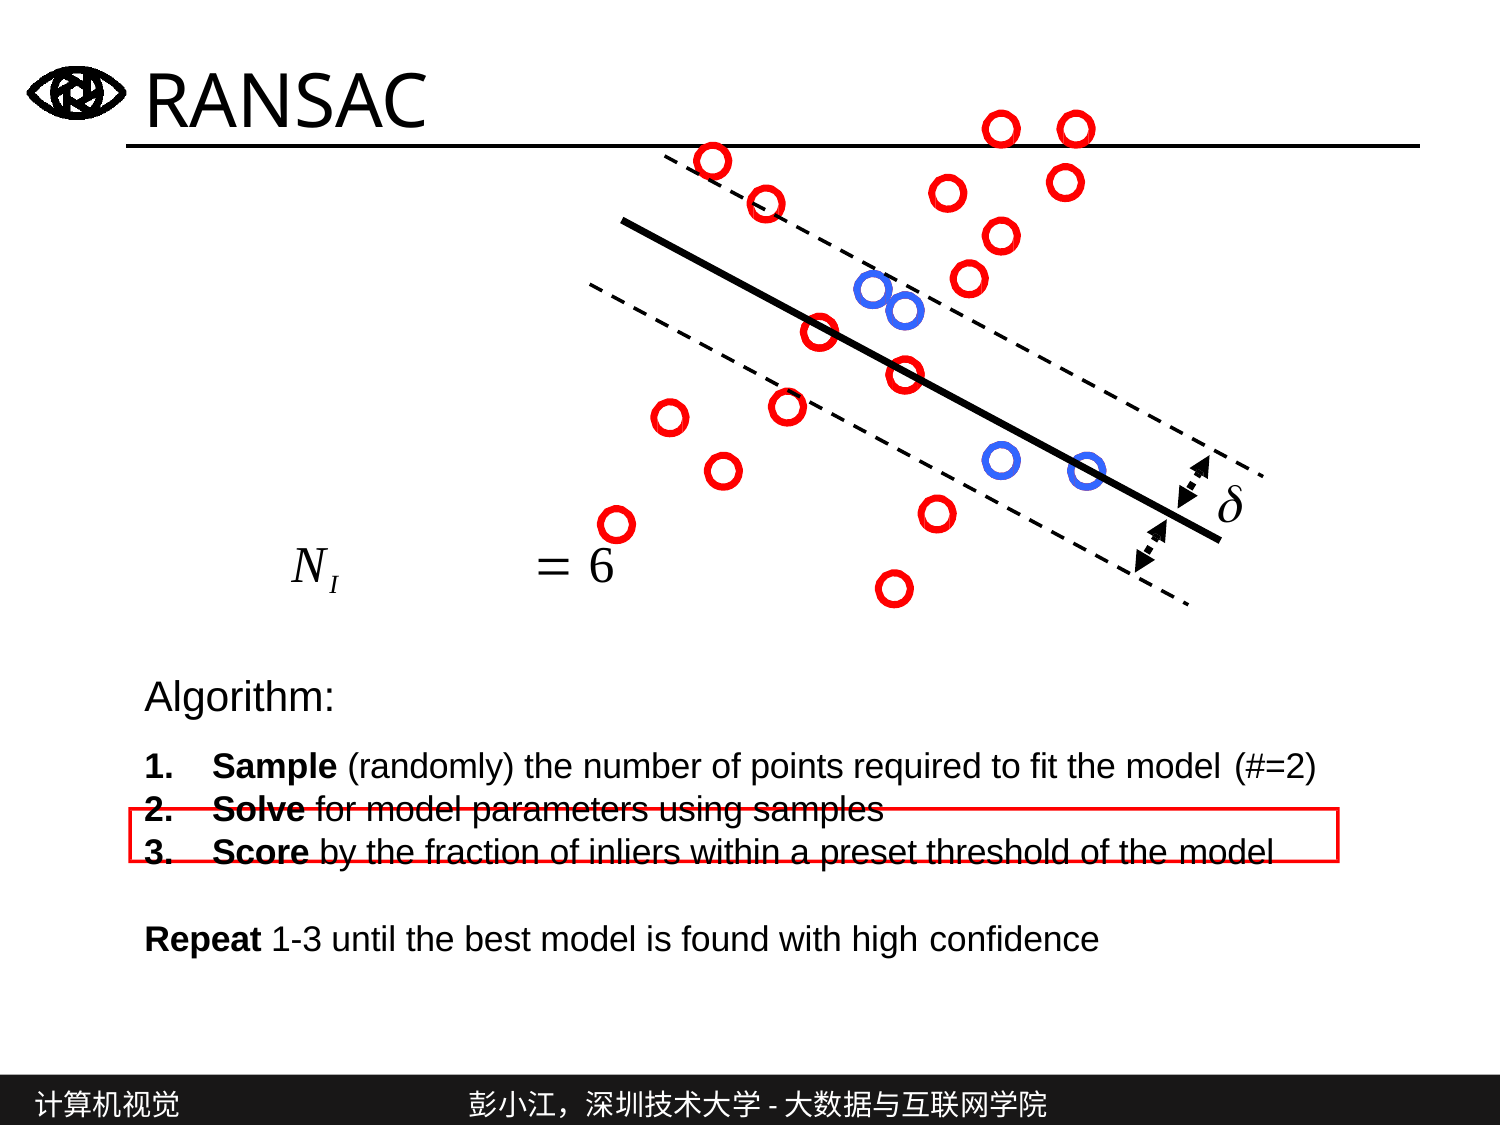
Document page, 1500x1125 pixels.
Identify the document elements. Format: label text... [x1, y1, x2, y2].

text_box [685, 166, 700, 176]
text_box [1064, 117, 1088, 141]
text_box [836, 321, 840, 332]
text_box [1037, 354, 1052, 365]
text_box [921, 363, 925, 377]
text_box [1067, 464, 1103, 491]
text_box [1045, 163, 1086, 203]
text_box [605, 513, 628, 528]
text_box [795, 224, 810, 235]
text_box [861, 278, 885, 301]
text_box [1103, 389, 1118, 400]
text_box [896, 447, 911, 458]
text_box [905, 283, 920, 294]
text_box [1006, 506, 1021, 517]
text_box [658, 406, 682, 429]
text_box [917, 494, 957, 528]
text_box [676, 329, 692, 340]
text_box [776, 395, 799, 419]
text_box [751, 201, 766, 212]
text_box [729, 189, 744, 200]
text_box [989, 224, 1013, 248]
text_box [918, 459, 933, 470]
text_box NI  6 Algorithm: Sample (randomly) the number of points required to fit the model (#=2) Solve for model parameters using samples Score by the fraction of inliers within a preset threshold of the model Repeat 1-3 until the best model is found with high confidence [133, 528, 1325, 959]
text_box [1235, 460, 1250, 471]
text_box [632, 306, 648, 316]
text_box [1053, 171, 1077, 194]
text_box [861, 260, 876, 271]
text_box [803, 322, 836, 349]
text_box [984, 494, 999, 505]
text_box [1147, 413, 1162, 424]
text_box [742, 365, 758, 375]
text_box [885, 291, 925, 331]
text_box [928, 173, 968, 213]
text_box [1081, 378, 1096, 388]
text_box [989, 449, 1013, 472]
text_box [839, 248, 854, 259]
text_box [957, 267, 981, 290]
title RANSAC [141, 2, 517, 192]
text_box [620, 216, 1205, 528]
text_box [720, 353, 736, 364]
text_box [746, 184, 786, 224]
text_box [962, 482, 977, 493]
text_box [1082, 459, 1099, 471]
text_box [693, 141, 733, 181]
text_box [755, 192, 778, 216]
text_box [1213, 448, 1228, 459]
text_box [852, 423, 867, 434]
text_box [808, 400, 823, 411]
text_box [993, 331, 1008, 341]
text_box [1257, 472, 1264, 479]
text_box [889, 358, 921, 375]
text_box [1015, 342, 1030, 353]
text_box [874, 435, 889, 446]
text_box [698, 341, 714, 352]
text_box [767, 387, 808, 427]
text_box [1056, 109, 1096, 149]
text_box [853, 270, 893, 310]
text_box [981, 441, 1021, 481]
text_box [799, 322, 803, 343]
text_box [1073, 451, 1107, 474]
text_box [949, 307, 964, 318]
text_box [936, 181, 960, 205]
text_box [1075, 468, 1095, 483]
text_box [1169, 425, 1184, 436]
text_box [981, 216, 1021, 256]
text_box [707, 177, 722, 188]
text_box [925, 502, 949, 526]
text_box [809, 312, 830, 316]
text_box [893, 299, 917, 323]
text_box [940, 471, 955, 481]
text_box [927, 295, 942, 306]
text_box [588, 282, 604, 293]
text_box [764, 376, 779, 387]
text_box [711, 459, 735, 483]
text_box [817, 236, 832, 247]
text_box [773, 213, 788, 224]
text_box [1325, 807, 1340, 864]
text_box [1028, 518, 1043, 528]
text_box [786, 388, 801, 399]
text_box [650, 398, 690, 438]
text_box [893, 391, 917, 395]
text_box [1153, 519, 1167, 528]
text_box [610, 294, 626, 305]
text_box  [1212, 467, 1241, 528]
text_box [596, 505, 637, 528]
text_box [1177, 480, 1198, 509]
text_box [663, 154, 678, 165]
text_box [981, 109, 1021, 149]
text_box [1125, 401, 1140, 412]
text_box [654, 317, 670, 328]
text_box [888, 368, 921, 391]
text_box [811, 316, 836, 330]
text_box [1191, 436, 1206, 447]
text_box [989, 117, 1013, 141]
text_box [971, 319, 986, 330]
text_box [701, 149, 725, 173]
text_box [883, 272, 898, 282]
text_box [1059, 366, 1074, 377]
text_box [1189, 455, 1210, 479]
text_box [830, 412, 845, 423]
text_box [128, 807, 133, 864]
text_box [703, 451, 743, 491]
text_box [949, 259, 989, 299]
